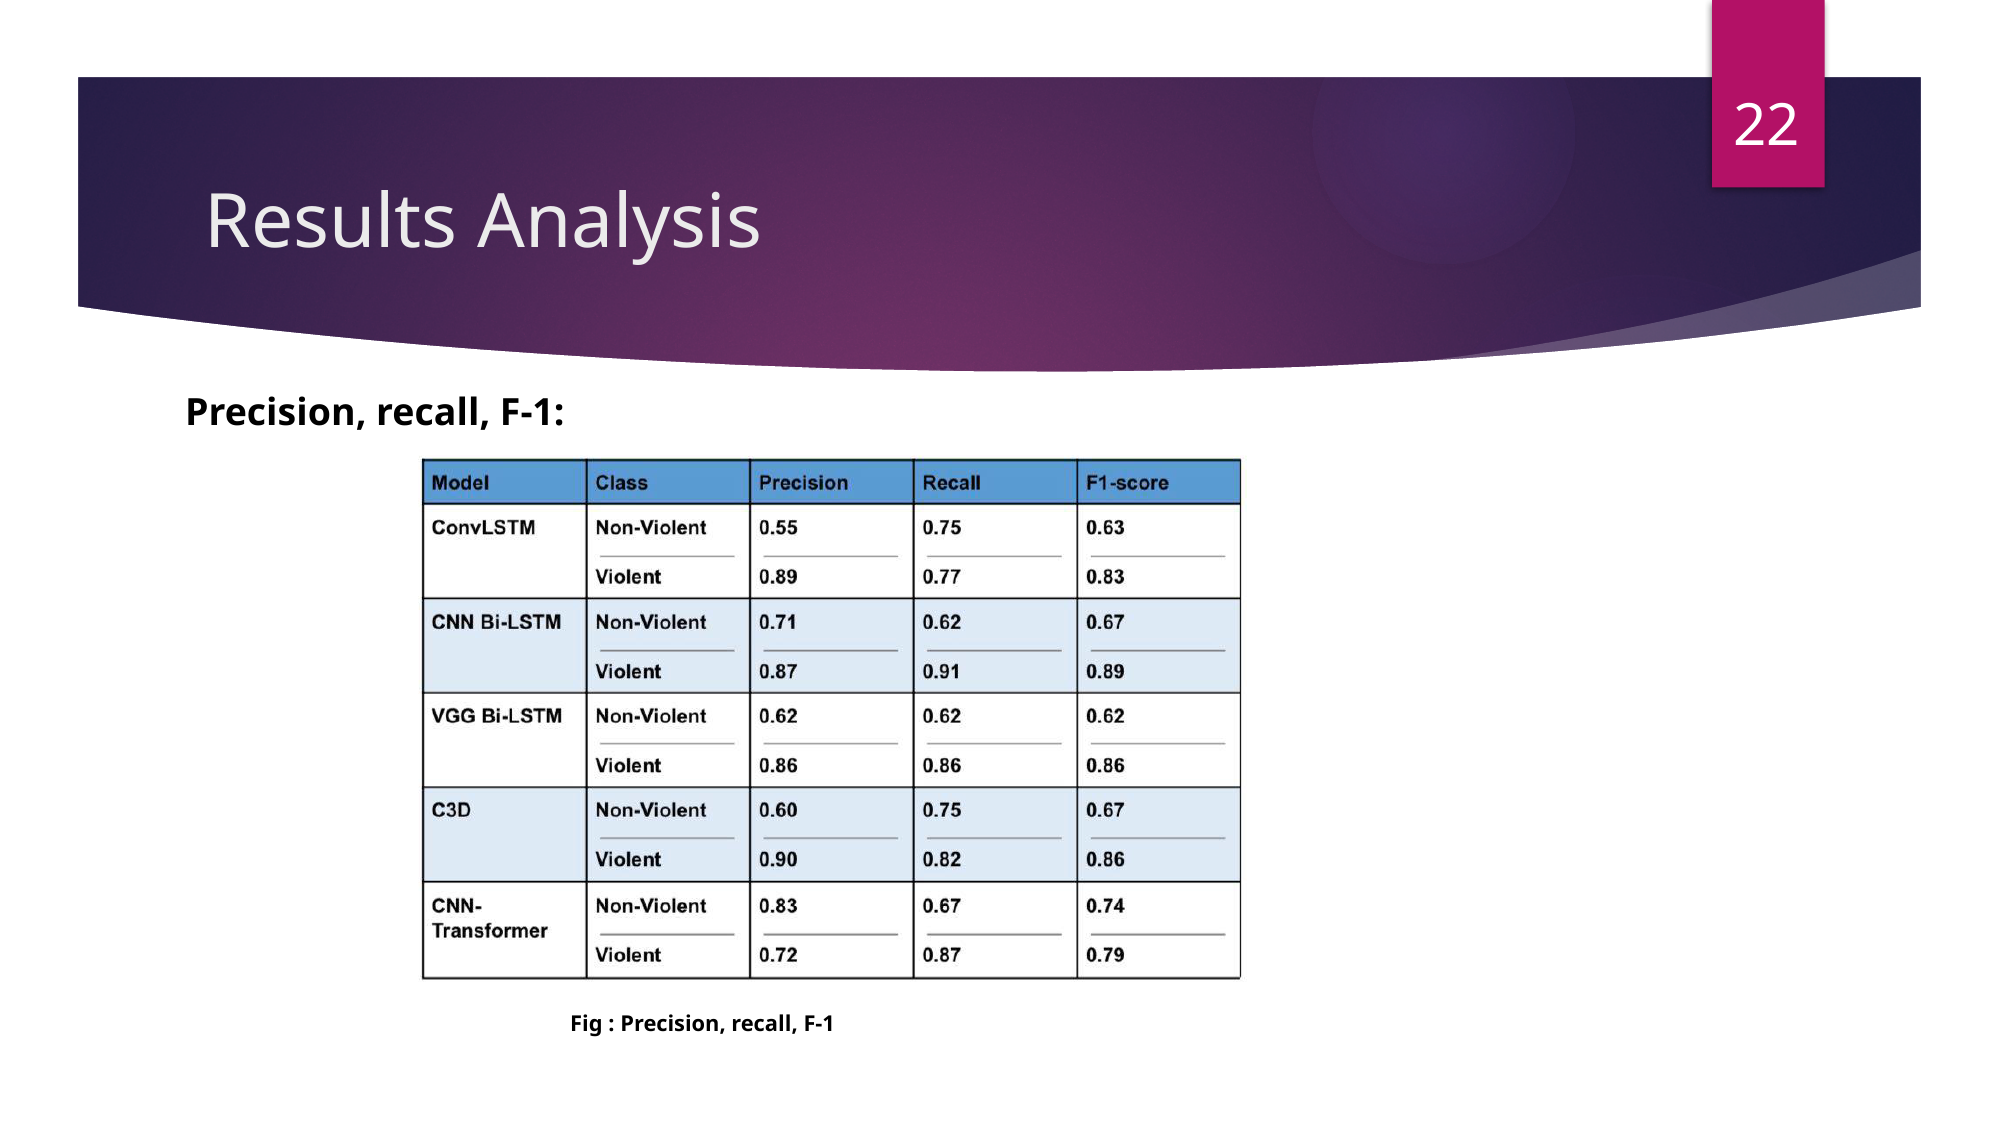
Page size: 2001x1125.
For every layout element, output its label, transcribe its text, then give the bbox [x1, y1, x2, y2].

text_box Precision, recall, F-1: [170, 381, 891, 441]
text_box Fig : Precision, recall, F-1 [555, 1013, 1226, 1043]
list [404, 441, 1262, 1003]
slide_number 22 [1698, 48, 1836, 175]
title Results Analysis [189, 159, 1627, 276]
